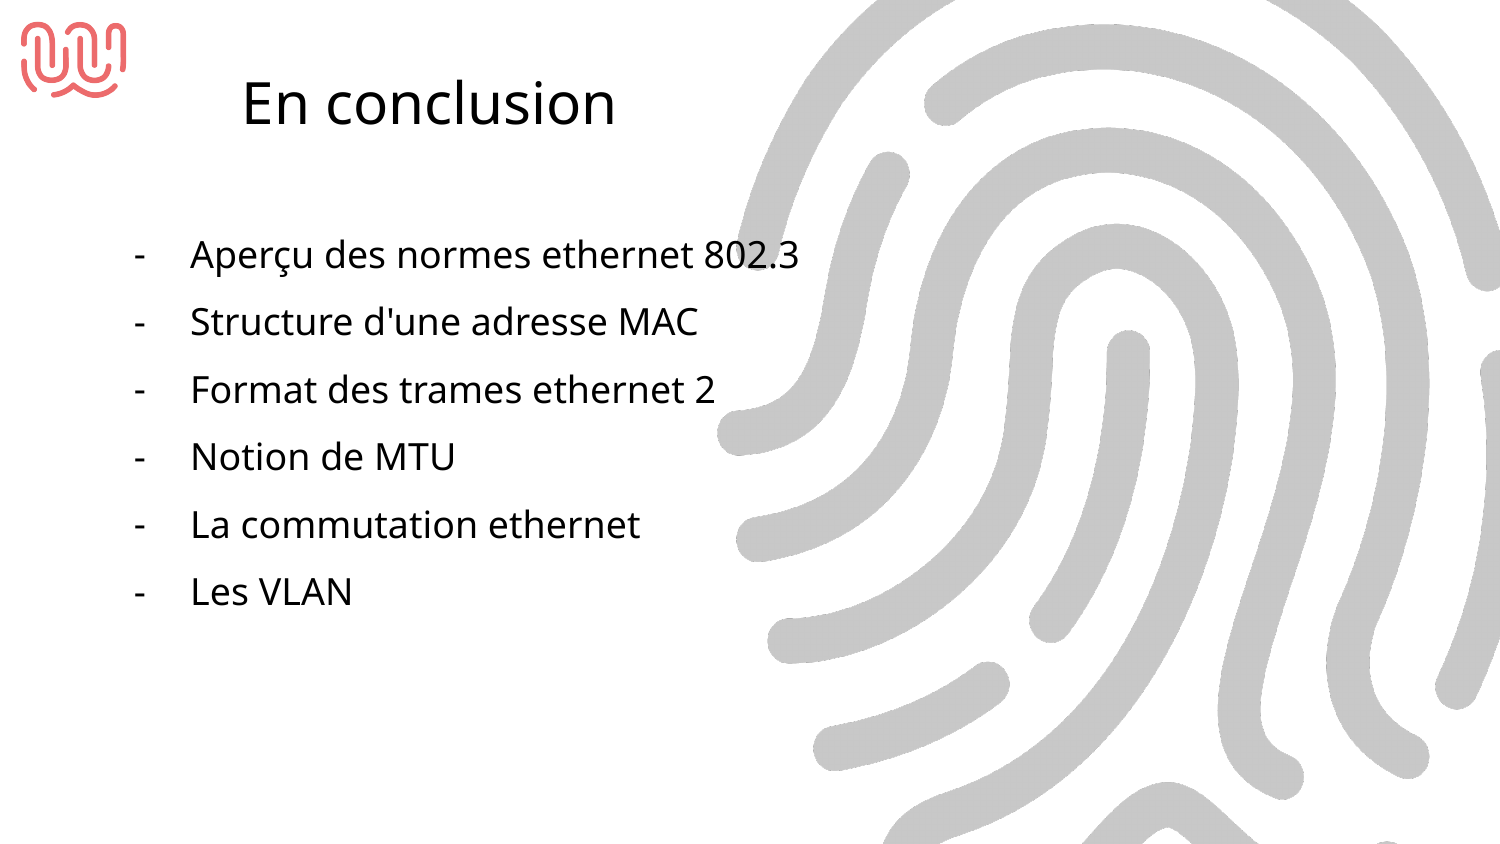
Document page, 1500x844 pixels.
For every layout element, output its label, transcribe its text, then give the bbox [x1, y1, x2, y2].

text_box Aperçu des normes ethernet 802.3 Structure d'une adresse MAC Format des trames ethernet 2 Notion de MTU La commutation ethernet Les VLAN [100, 193, 1410, 696]
picture [454, 0, 1500, 844]
picture [20, 20, 134, 101]
text_box En conclusion [226, 50, 876, 151]
